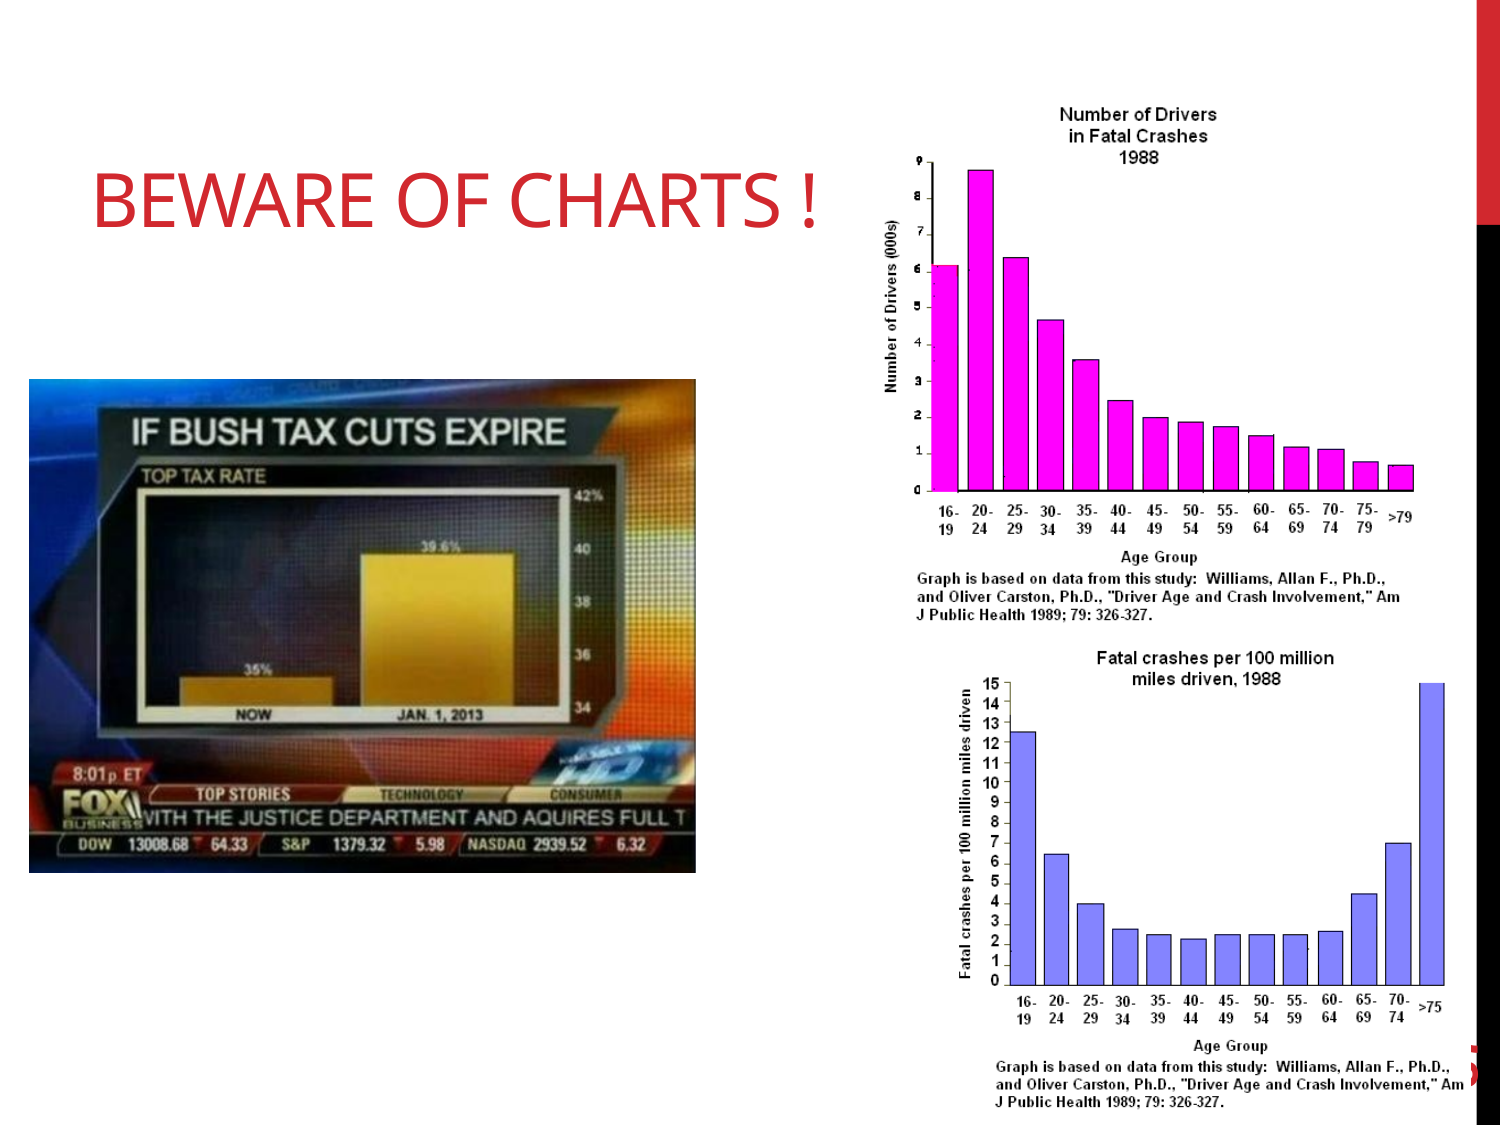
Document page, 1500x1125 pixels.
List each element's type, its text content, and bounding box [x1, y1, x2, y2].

picture [878, 95, 1432, 628]
title Beware of Charts ! [75, 25, 1025, 250]
picture [935, 629, 1471, 1125]
picture [28, 379, 696, 874]
slide_number 37 [1480, 887, 1488, 1104]
